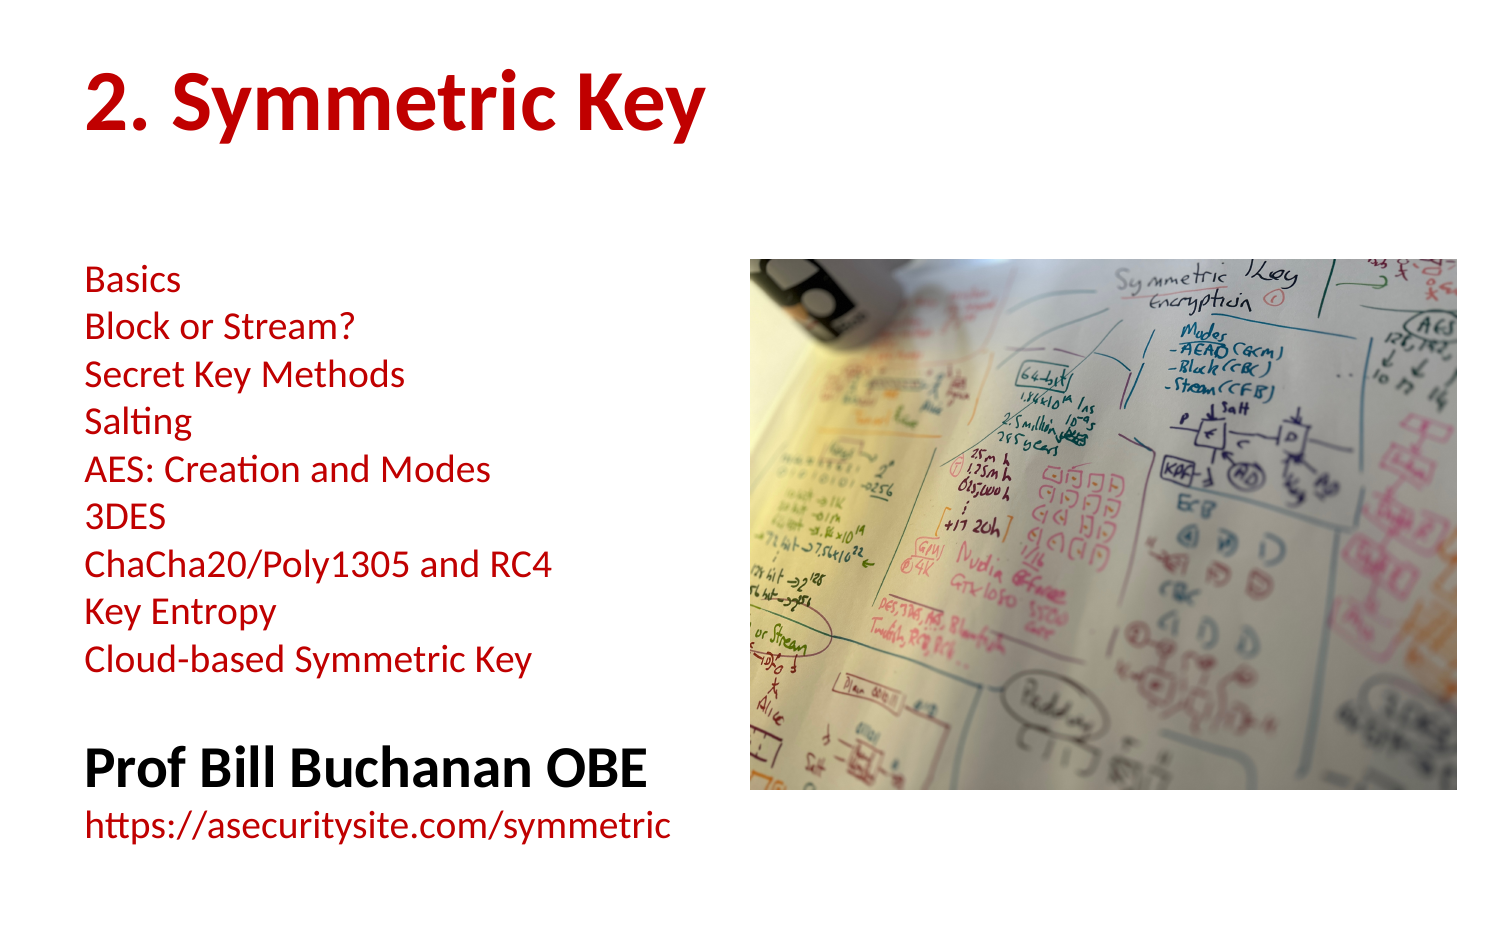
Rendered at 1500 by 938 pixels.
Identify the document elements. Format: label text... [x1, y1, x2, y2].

title 2. Symmetric Key Basics Block or Stream? Secret Key Methods Salting AES: Creation and Modes 3DES ChaCha20/Poly1305 and RC4 Key Entropy Cloud-based Symmetric Key Prof Bill Buchanan OBE https://asecuritysite.com/symmetric [76, 35, 952, 903]
picture [749, 259, 1457, 790]
